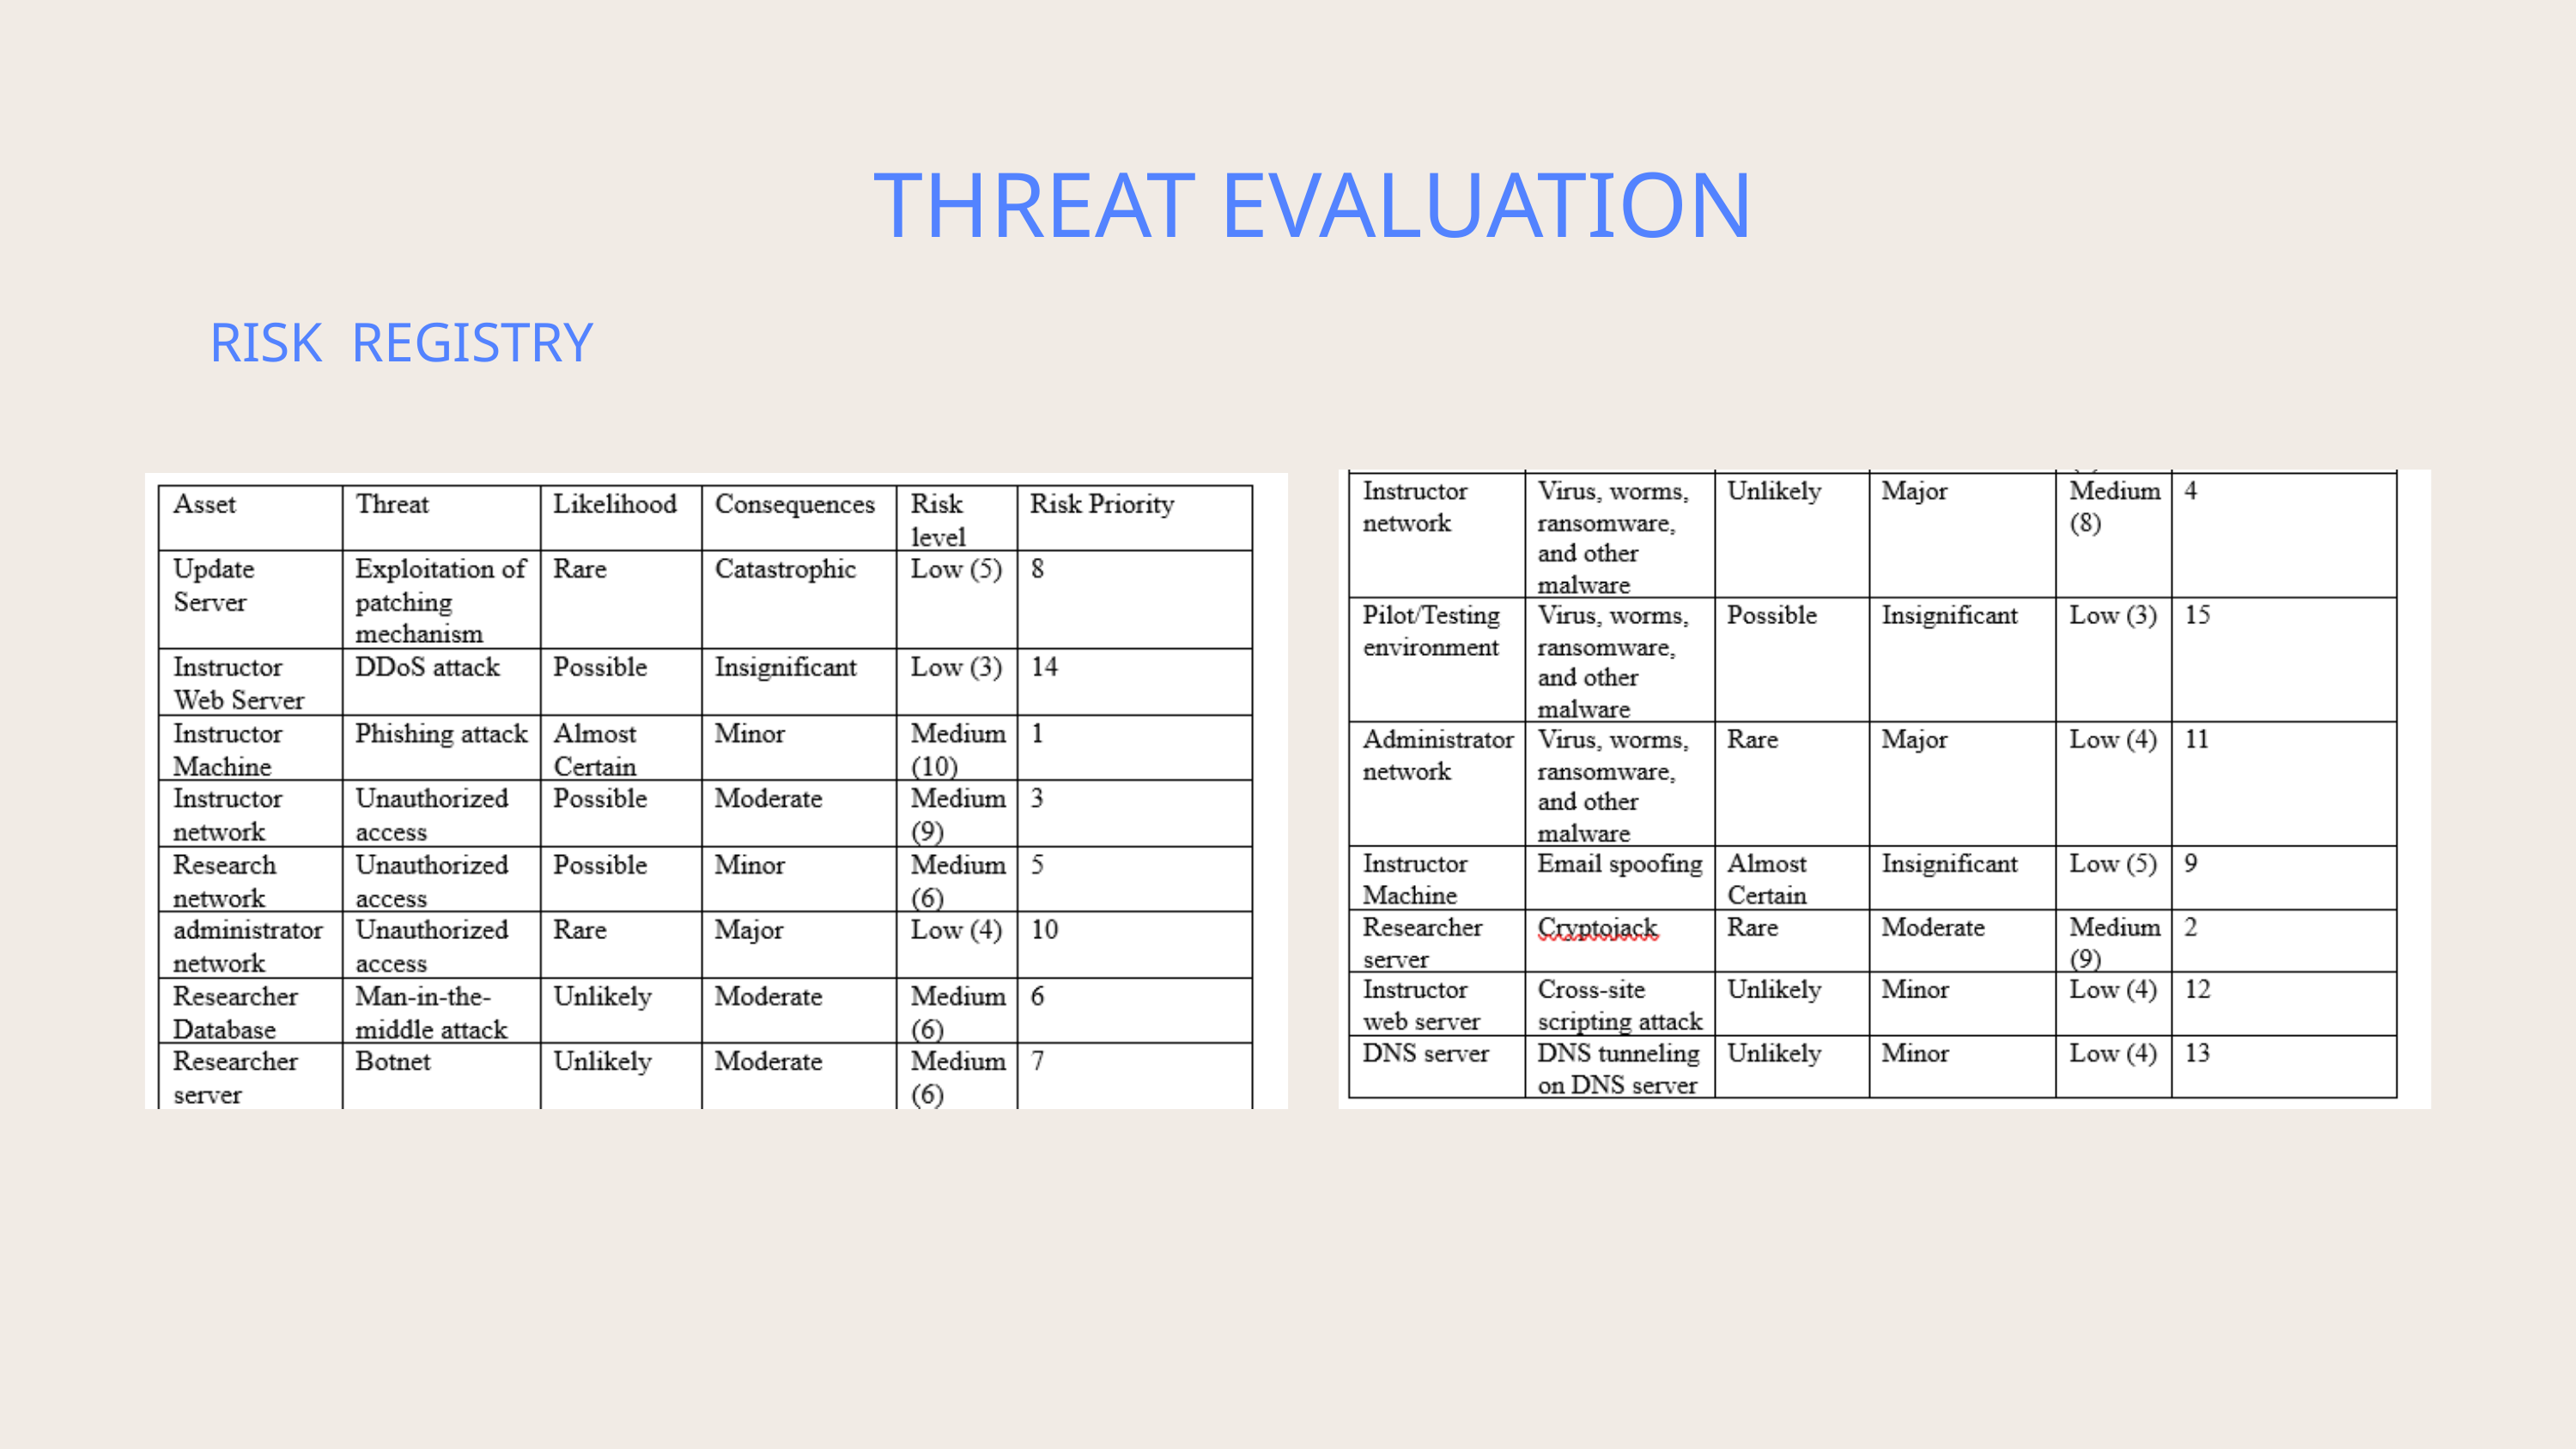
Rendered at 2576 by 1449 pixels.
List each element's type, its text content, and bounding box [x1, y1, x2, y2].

text_box [1339, 470, 2432, 1109]
text_box RISK REGISTRY [185, 297, 618, 373]
text_box [144, 473, 1289, 1109]
text_box THREAT EVALUATION [866, 130, 1764, 256]
